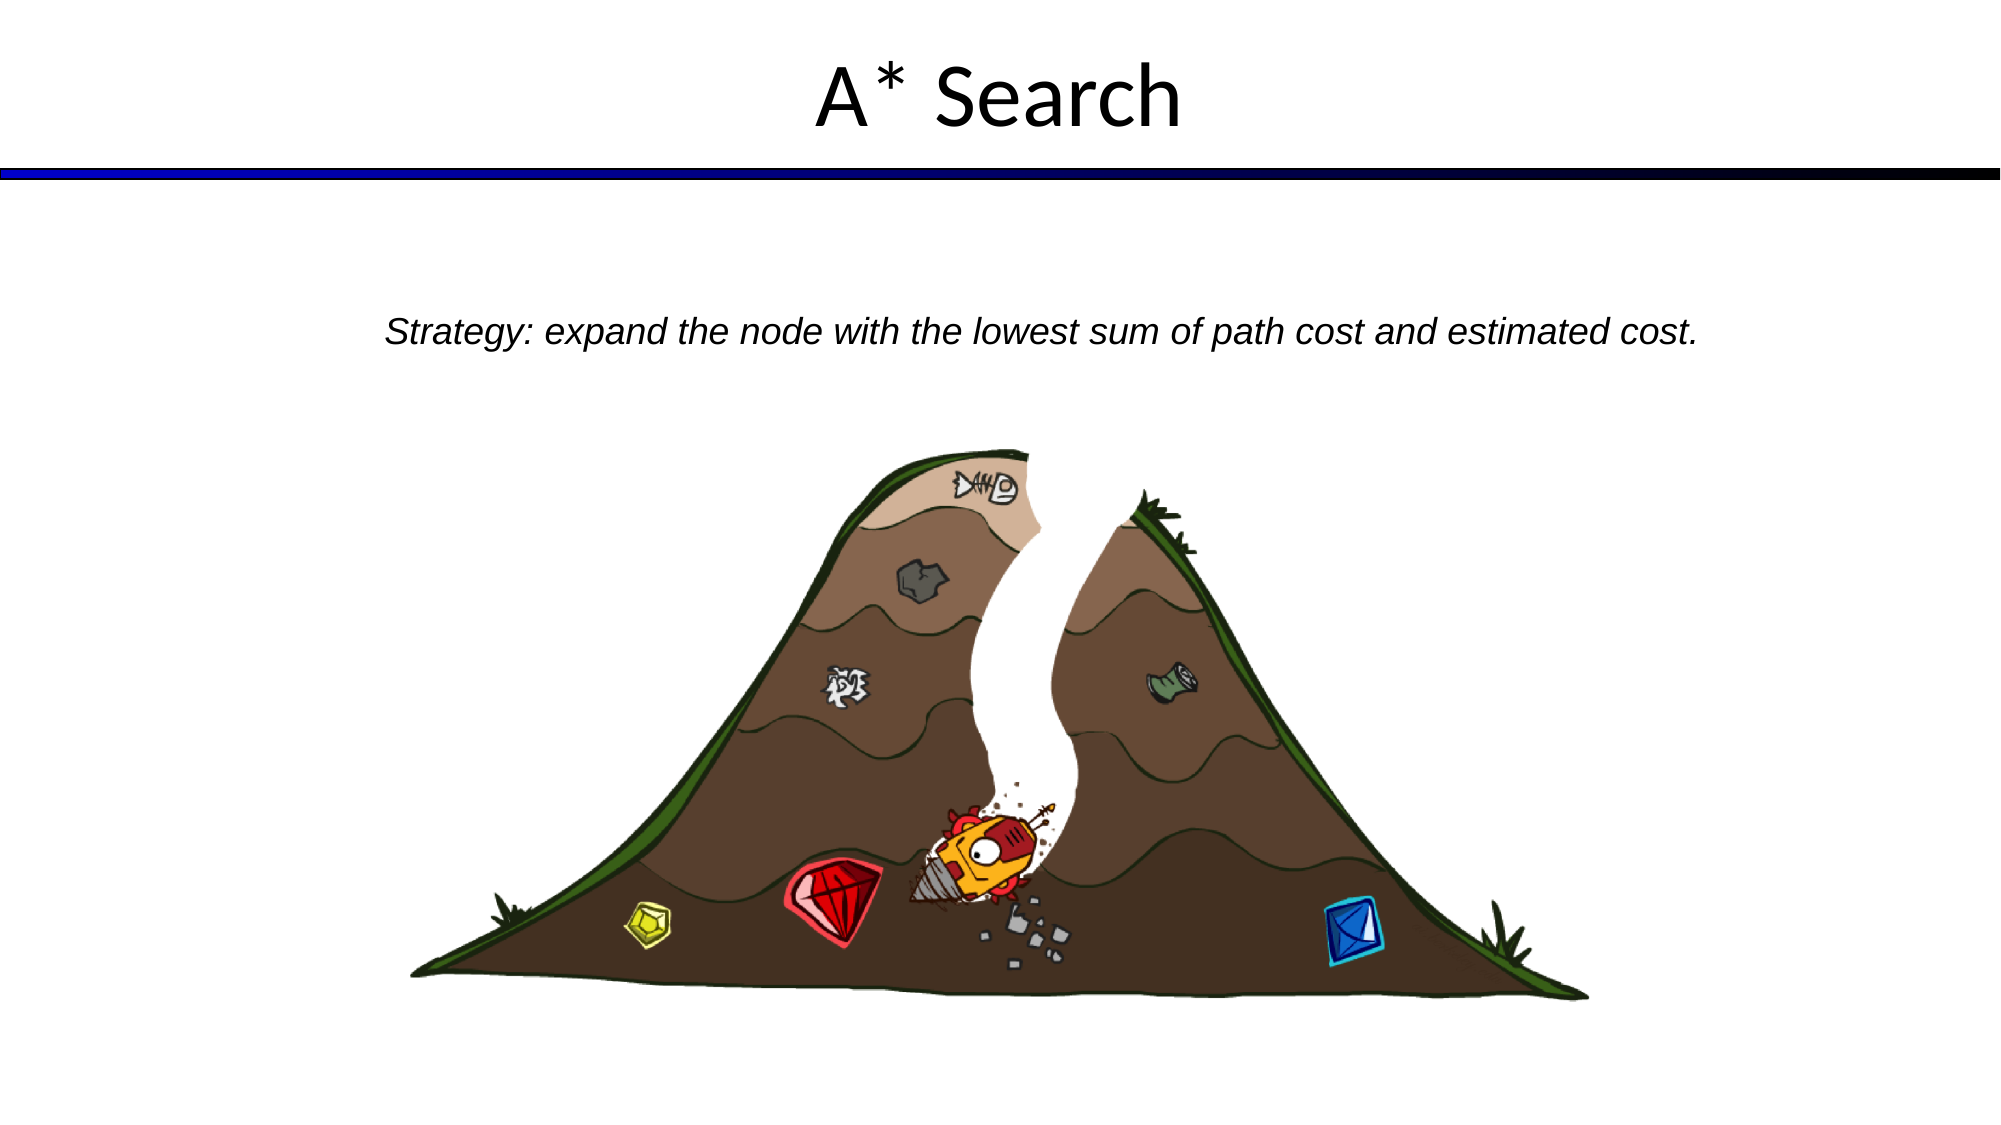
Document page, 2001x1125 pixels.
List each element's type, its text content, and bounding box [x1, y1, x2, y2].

title A* Search [0, 0, 2000, 184]
picture [200, 212, 1751, 1125]
